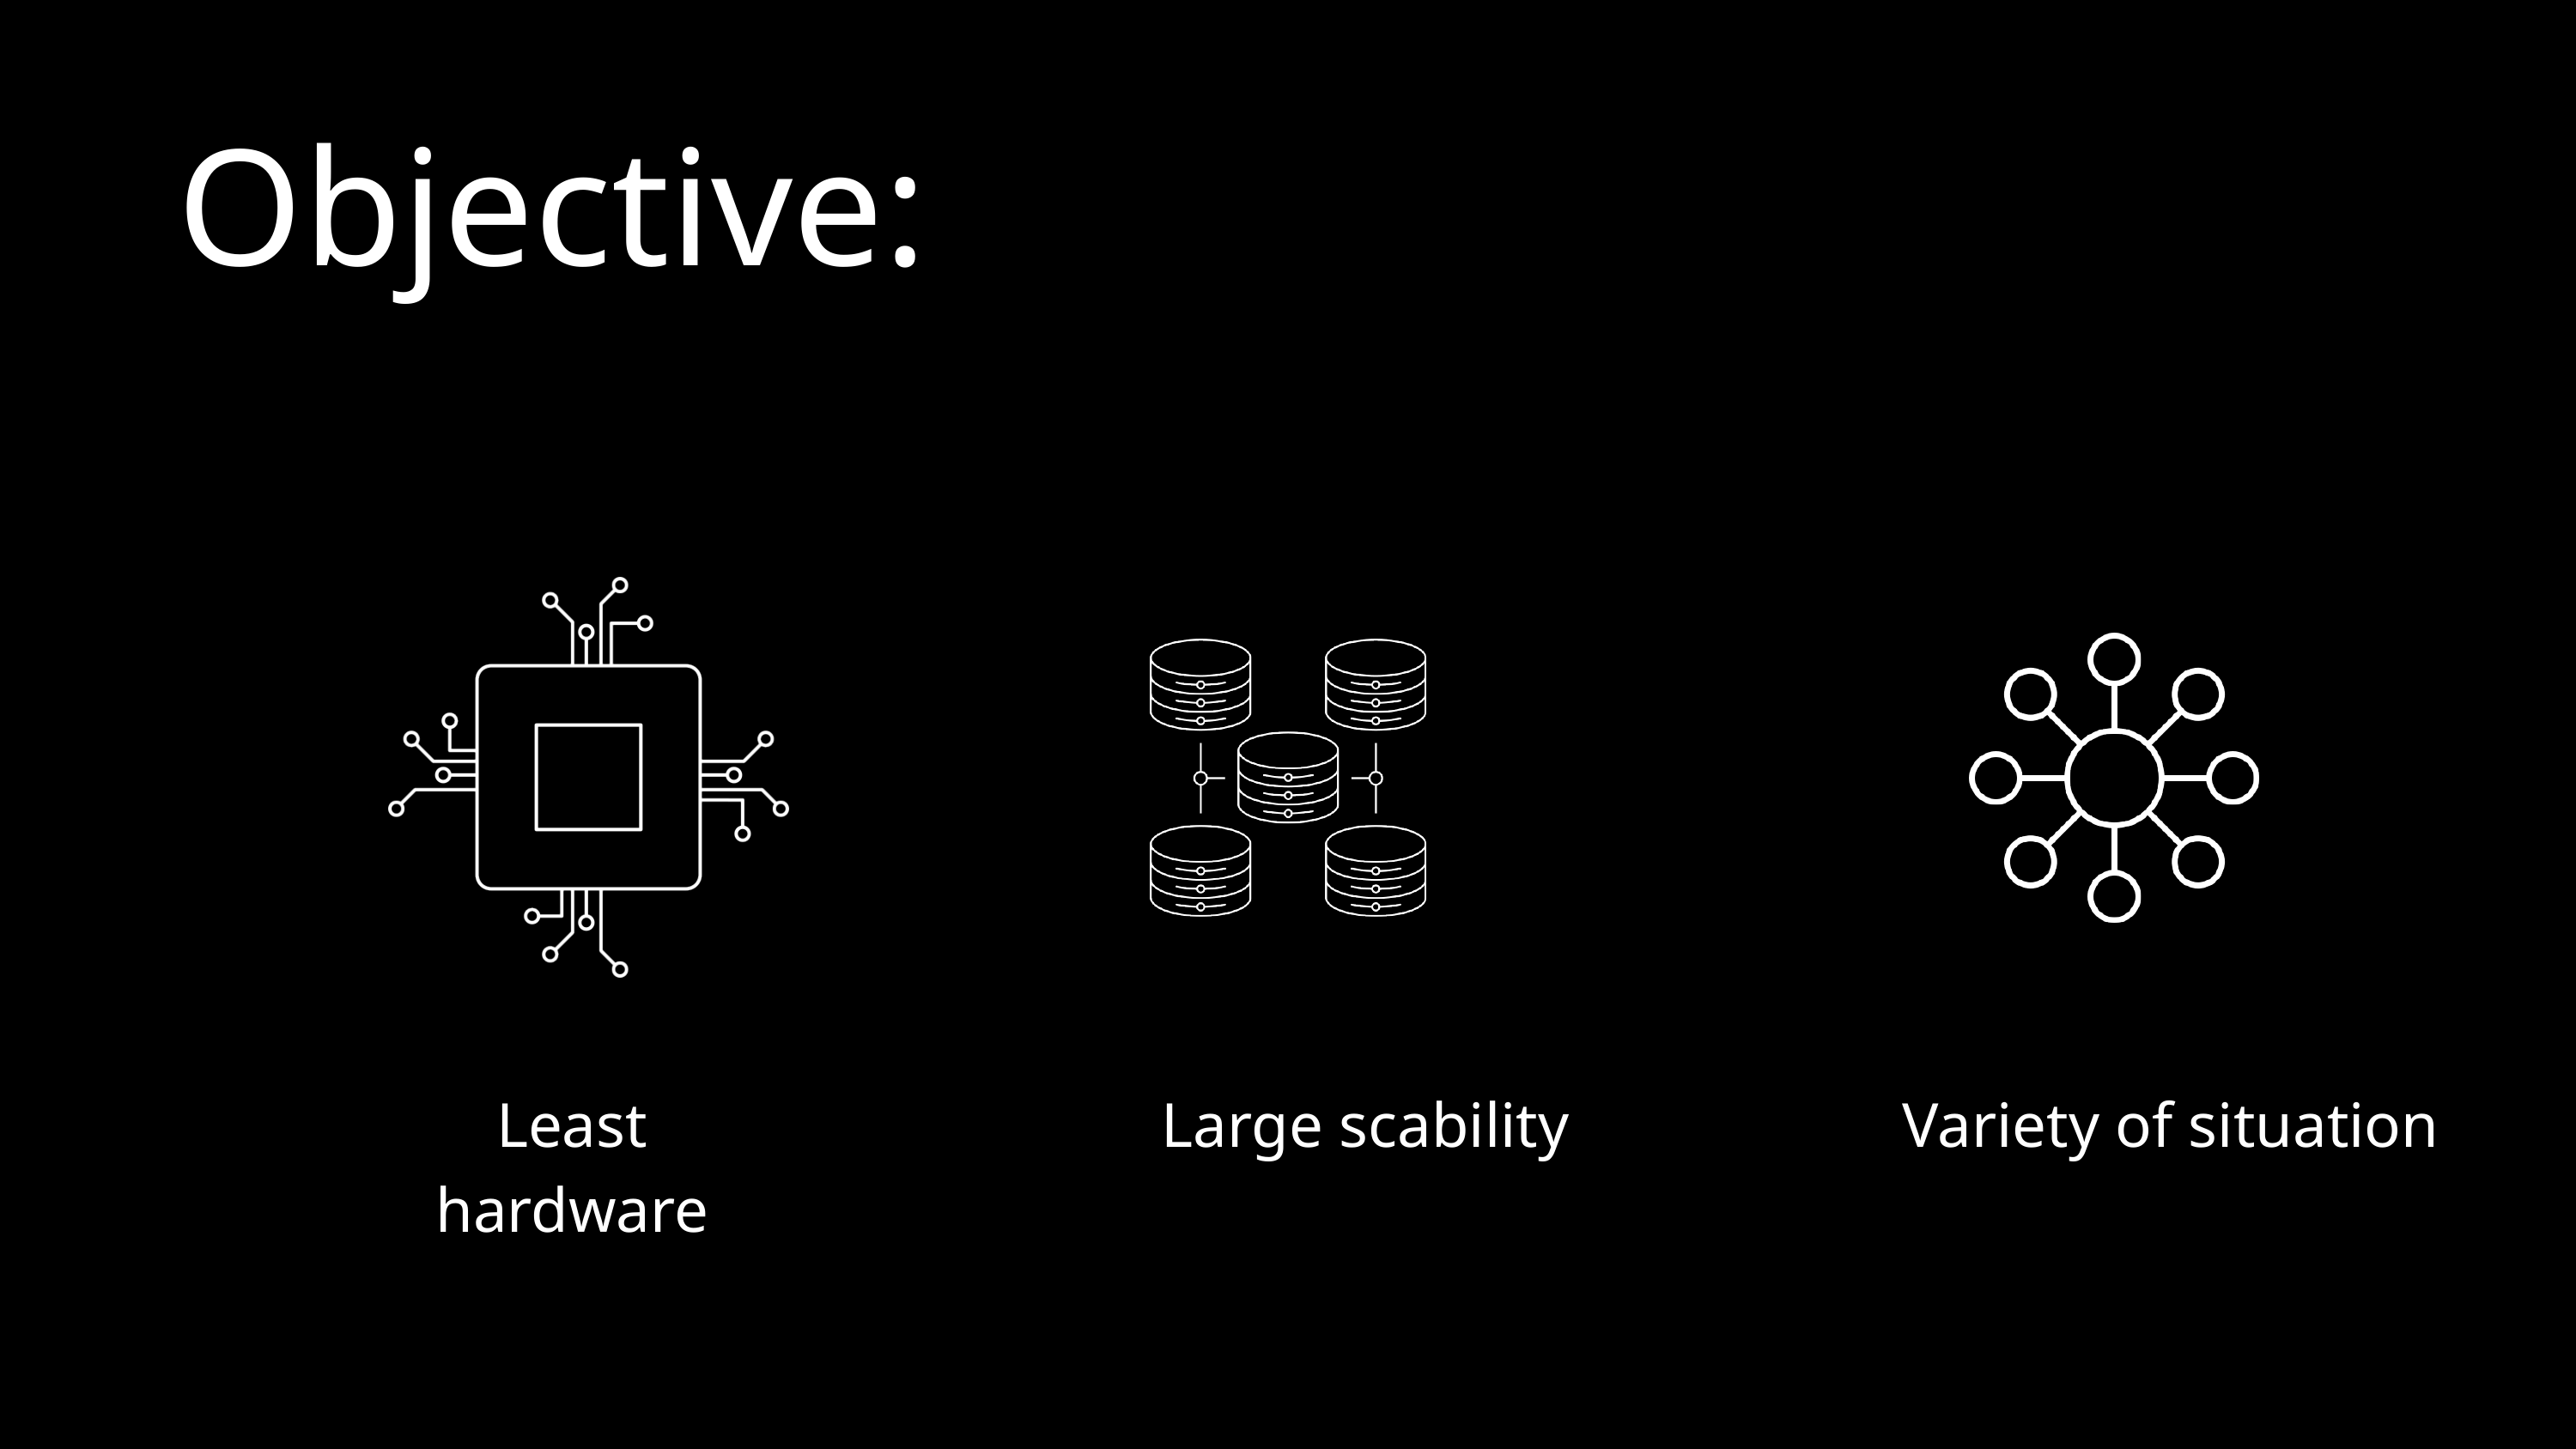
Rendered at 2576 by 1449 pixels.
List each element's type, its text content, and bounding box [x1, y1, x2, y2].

text_box Objective: [131, 72, 974, 299]
picture [1149, 639, 1427, 917]
picture [387, 577, 789, 979]
text_box Least hardware [361, 1074, 784, 1245]
text_box Large scability [1007, 1074, 1723, 1160]
text_box Variety of situation [1813, 1074, 2529, 1160]
picture [1969, 633, 2259, 923]
